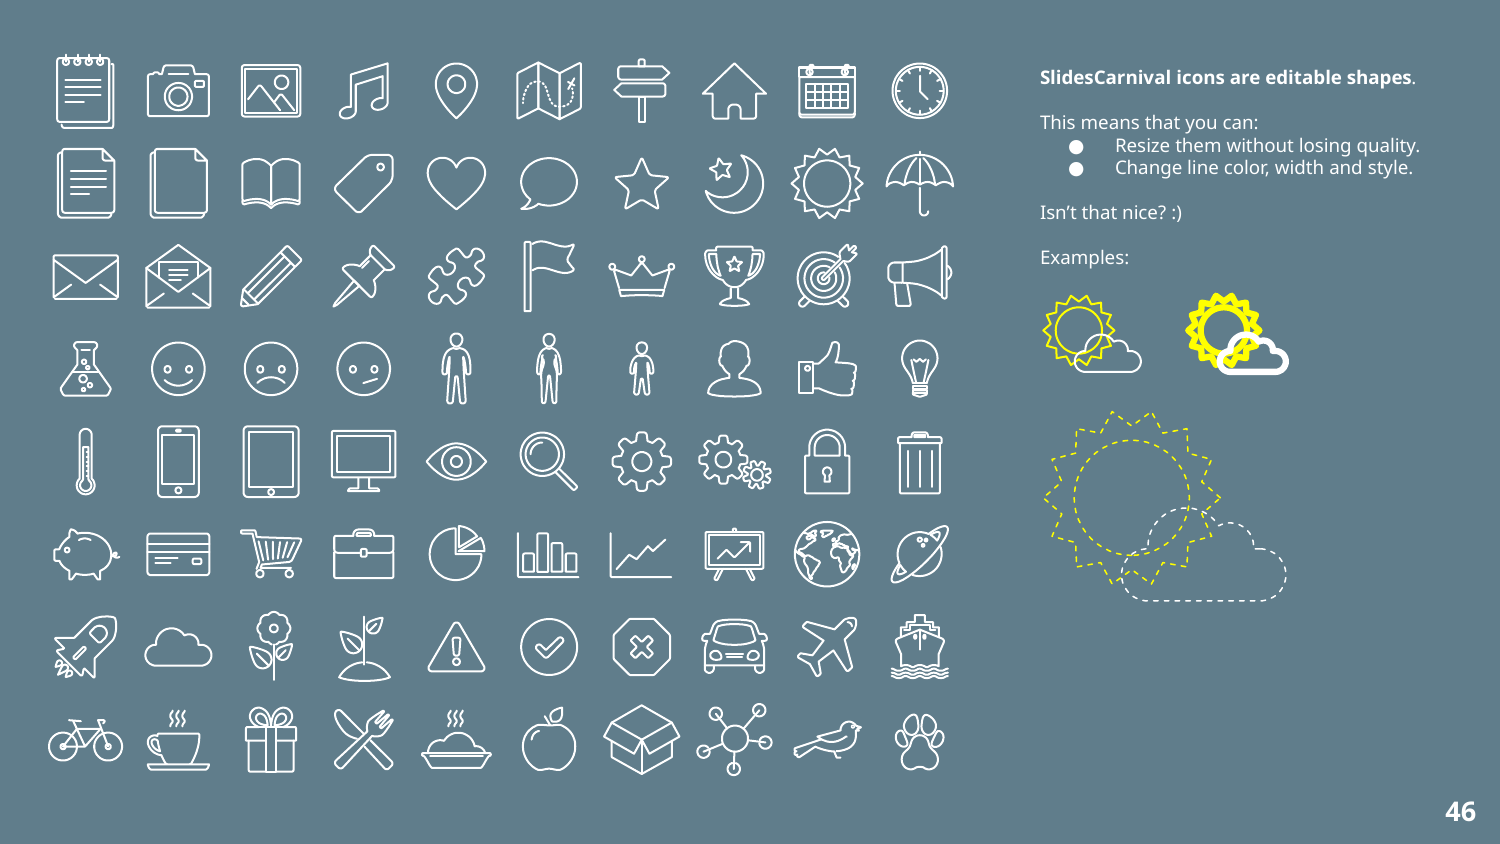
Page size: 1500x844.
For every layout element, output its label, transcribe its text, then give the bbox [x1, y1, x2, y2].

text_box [1043, 411, 1221, 585]
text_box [244, 342, 298, 396]
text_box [48, 719, 123, 761]
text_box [151, 342, 205, 396]
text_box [886, 151, 954, 216]
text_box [536, 333, 562, 404]
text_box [797, 244, 857, 307]
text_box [76, 428, 95, 495]
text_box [57, 148, 115, 218]
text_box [613, 59, 670, 123]
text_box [245, 707, 297, 772]
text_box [147, 65, 210, 117]
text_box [699, 435, 771, 489]
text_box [891, 525, 949, 583]
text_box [54, 616, 117, 678]
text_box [421, 710, 492, 769]
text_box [522, 707, 576, 771]
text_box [241, 64, 301, 117]
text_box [60, 341, 111, 396]
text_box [610, 532, 672, 578]
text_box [240, 529, 302, 578]
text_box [697, 703, 772, 776]
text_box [56, 54, 114, 129]
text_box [426, 443, 487, 480]
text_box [794, 721, 862, 758]
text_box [147, 533, 210, 576]
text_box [609, 256, 675, 297]
slide_number 46 [1401, 779, 1492, 844]
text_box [791, 148, 863, 219]
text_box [334, 709, 393, 770]
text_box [799, 64, 856, 118]
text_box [705, 528, 764, 581]
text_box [895, 714, 944, 770]
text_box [630, 342, 654, 395]
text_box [442, 333, 471, 404]
text_box SlidesCarnival icons are editable shapes. This means that you can: Resize them without losing quality. Change line color, width and style. Isn’t that nice? :) Examples: [1024, 51, 1451, 302]
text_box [333, 245, 395, 307]
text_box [54, 529, 120, 580]
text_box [331, 430, 396, 492]
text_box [240, 245, 302, 307]
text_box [797, 617, 857, 677]
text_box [524, 241, 574, 312]
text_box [901, 340, 938, 397]
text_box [147, 710, 210, 770]
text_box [704, 246, 764, 307]
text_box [429, 525, 485, 581]
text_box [249, 611, 293, 681]
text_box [53, 255, 118, 299]
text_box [150, 148, 208, 218]
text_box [517, 532, 579, 578]
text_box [892, 63, 948, 119]
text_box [1043, 295, 1115, 366]
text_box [897, 432, 942, 494]
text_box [603, 705, 680, 775]
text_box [888, 246, 952, 307]
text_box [1187, 295, 1260, 366]
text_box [242, 158, 300, 209]
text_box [891, 614, 949, 679]
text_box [799, 341, 857, 396]
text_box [794, 521, 860, 587]
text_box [520, 432, 578, 491]
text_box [338, 616, 391, 682]
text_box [337, 342, 391, 396]
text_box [705, 155, 764, 214]
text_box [701, 619, 768, 674]
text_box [516, 62, 582, 120]
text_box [146, 244, 211, 308]
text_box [333, 529, 394, 579]
